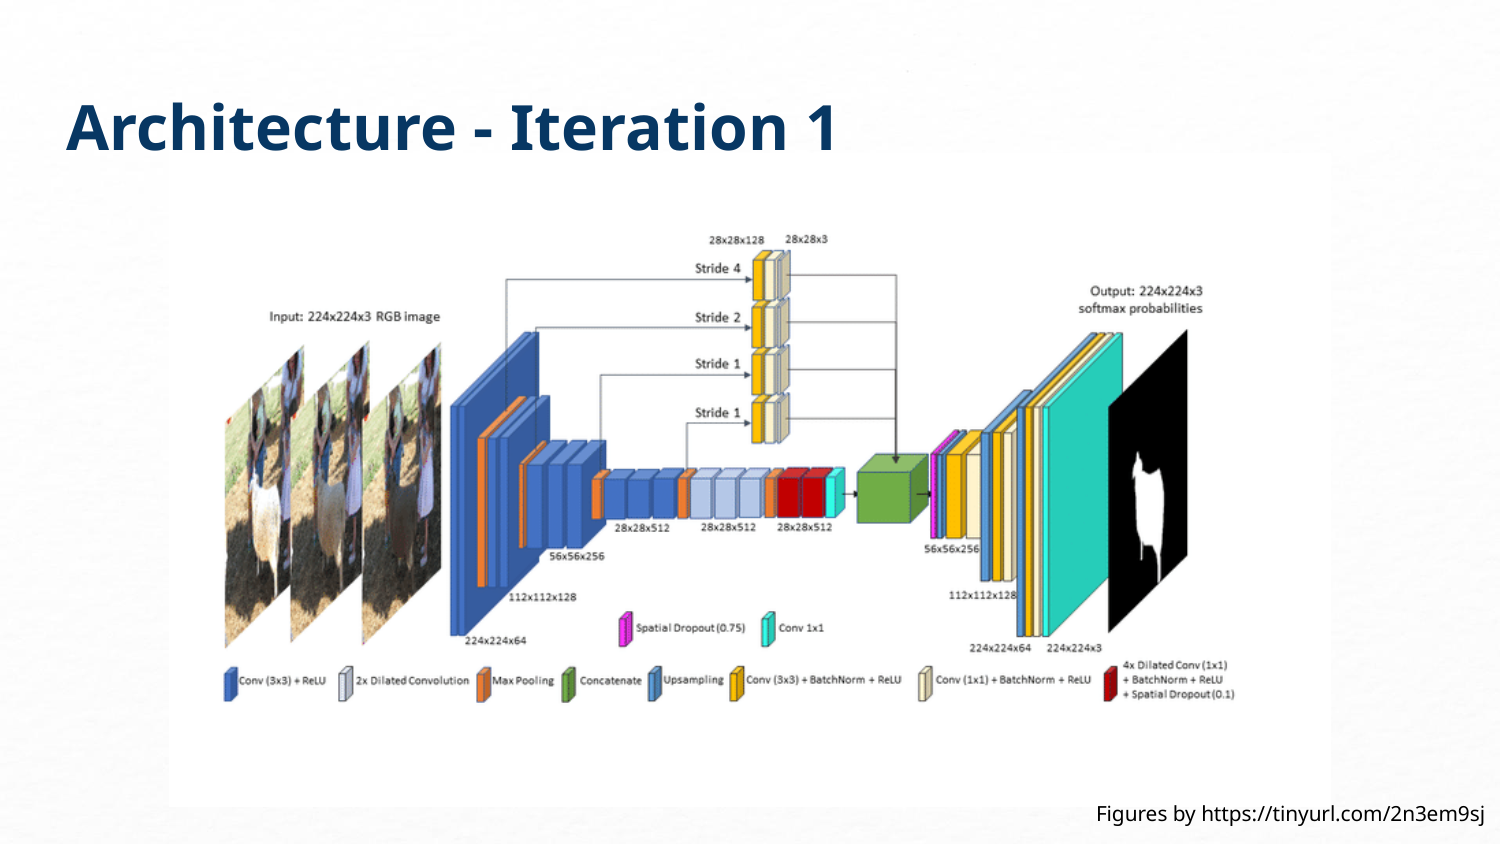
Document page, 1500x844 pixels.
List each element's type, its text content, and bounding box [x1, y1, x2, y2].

picture [0, 0, 1500, 844]
title Architecture - Iteration 1 [51, 72, 1449, 167]
text_box Figures by https://tinyurl.com/2n3em9sj [933, 788, 1500, 839]
